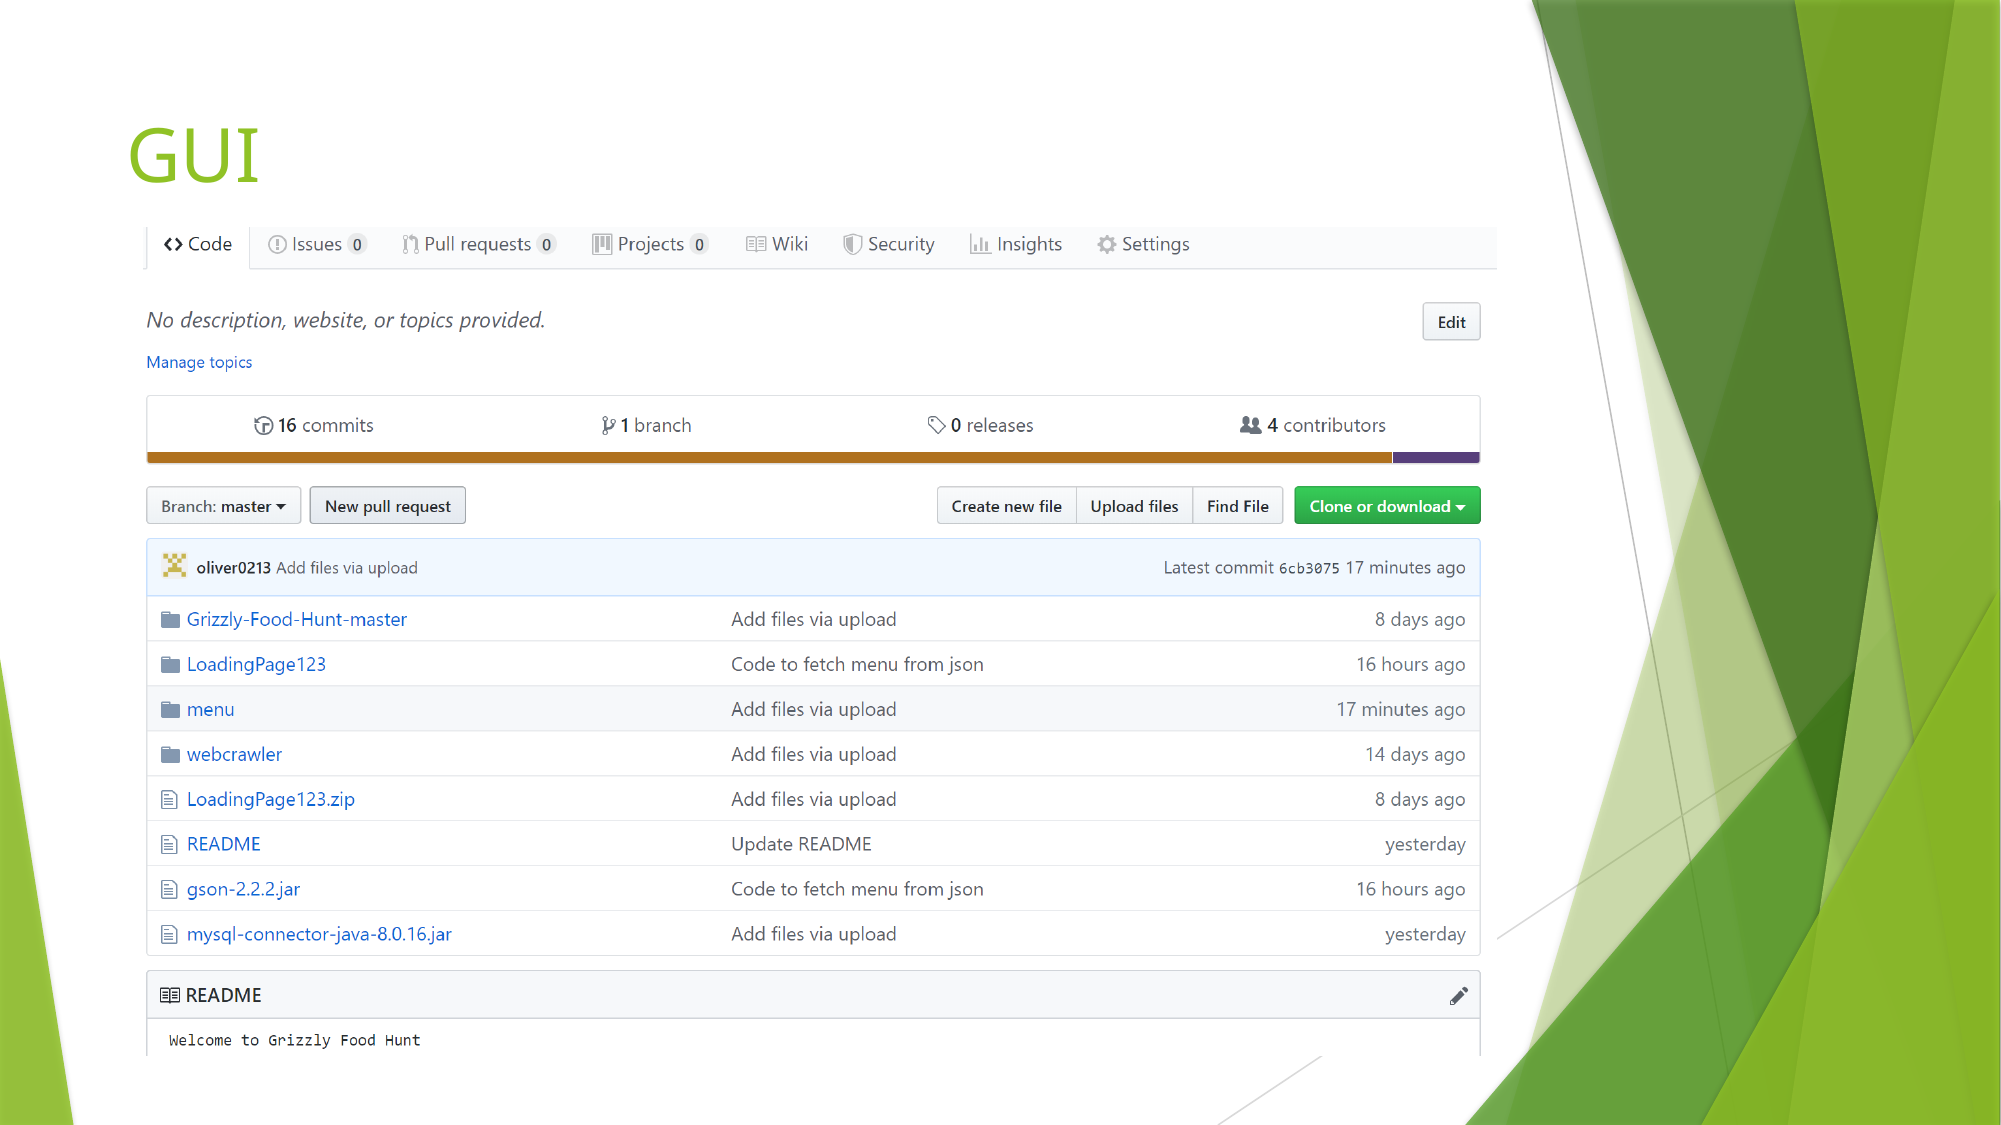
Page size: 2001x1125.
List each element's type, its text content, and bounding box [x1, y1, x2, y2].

title GUI [111, 99, 289, 228]
picture [142, 226, 1498, 1057]
